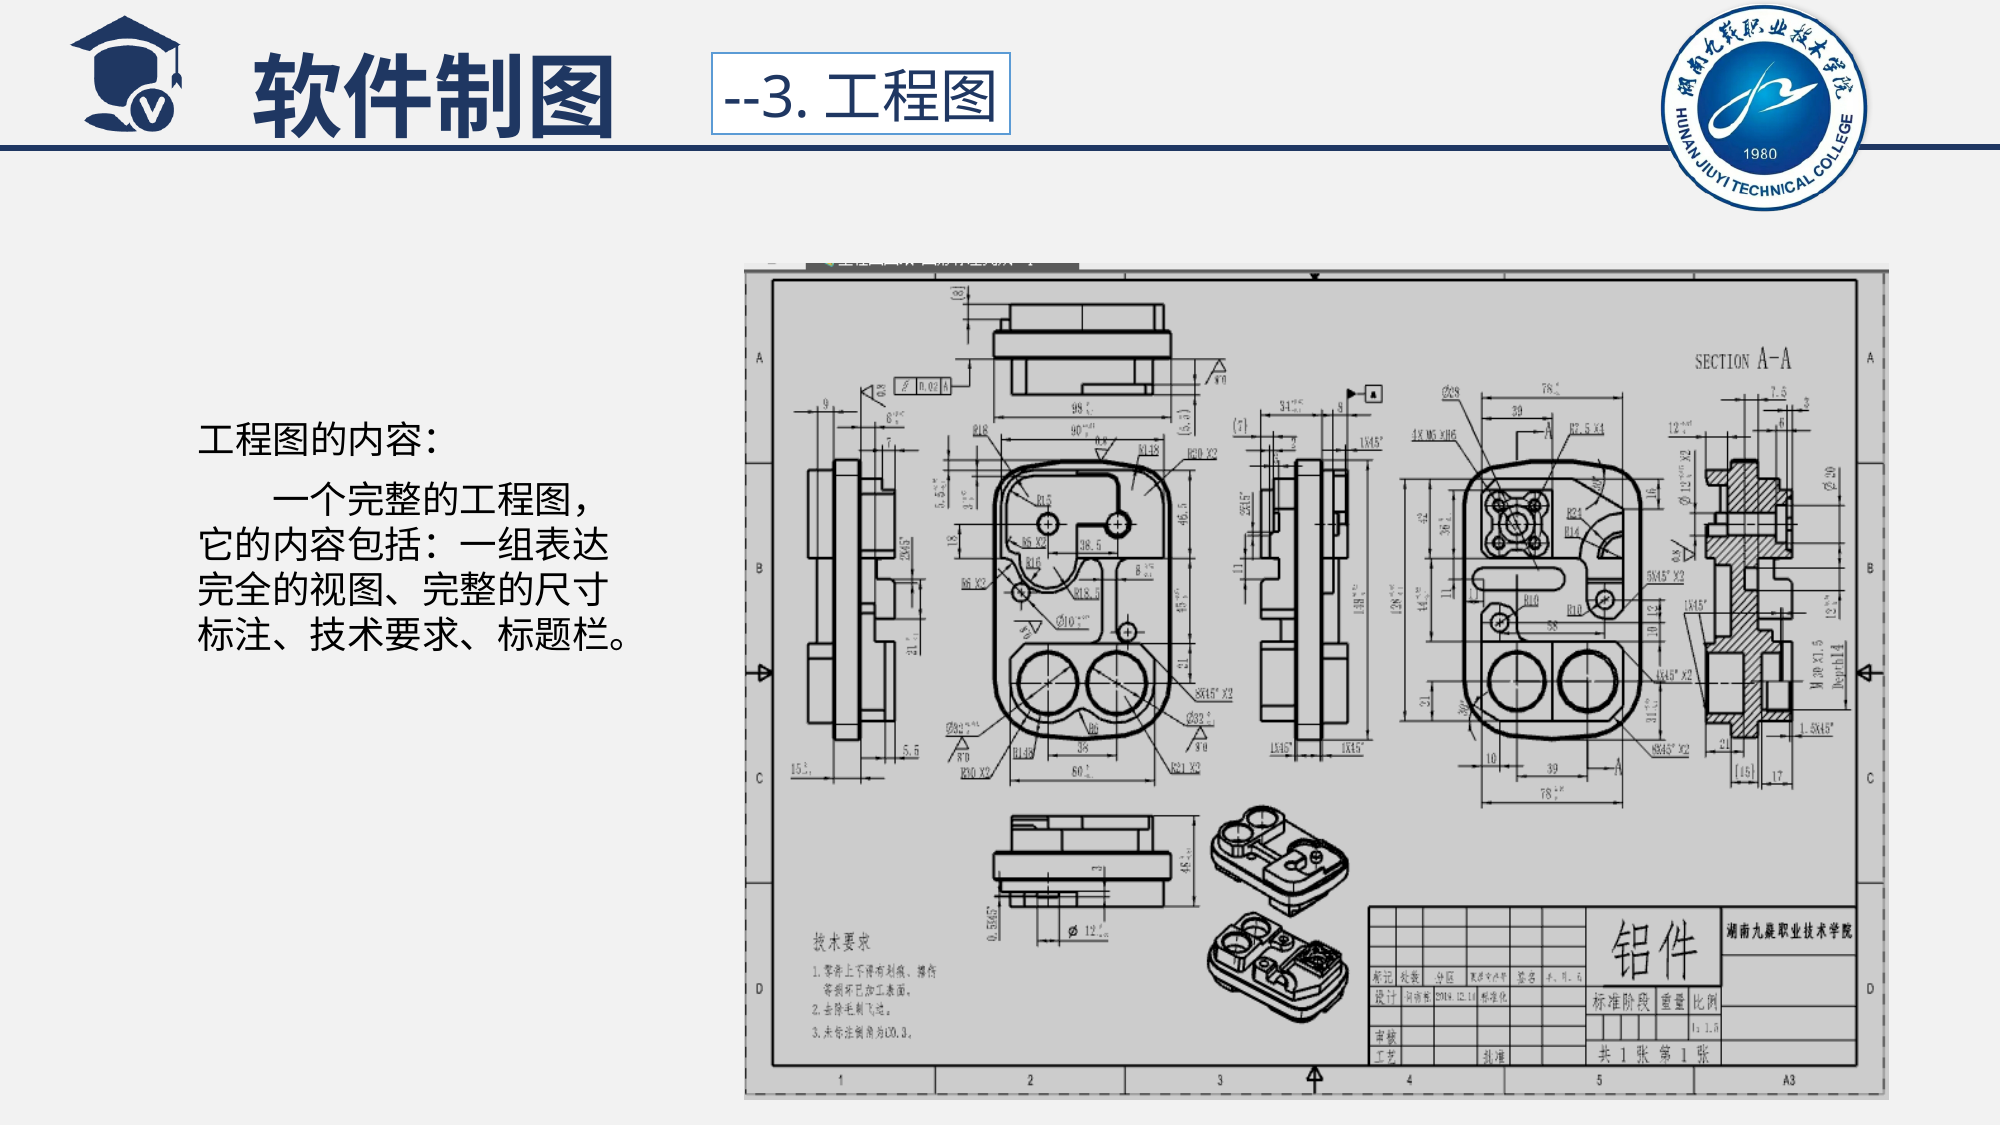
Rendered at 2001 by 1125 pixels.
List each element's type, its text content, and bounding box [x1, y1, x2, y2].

picture [61, 5, 189, 141]
text_box --3.工程图 [892, 52, 1011, 135]
text_box 软件制图 [161, 15, 892, 173]
picture [744, 263, 1889, 1100]
text_box 工程图的内容： [182, 408, 551, 468]
text_box 一个完整的工程图，它的内容包括：一组表达完全的视图、完整的尺寸标注、技术要求、标题栏。 [182, 468, 661, 664]
picture [1643, 0, 1889, 229]
